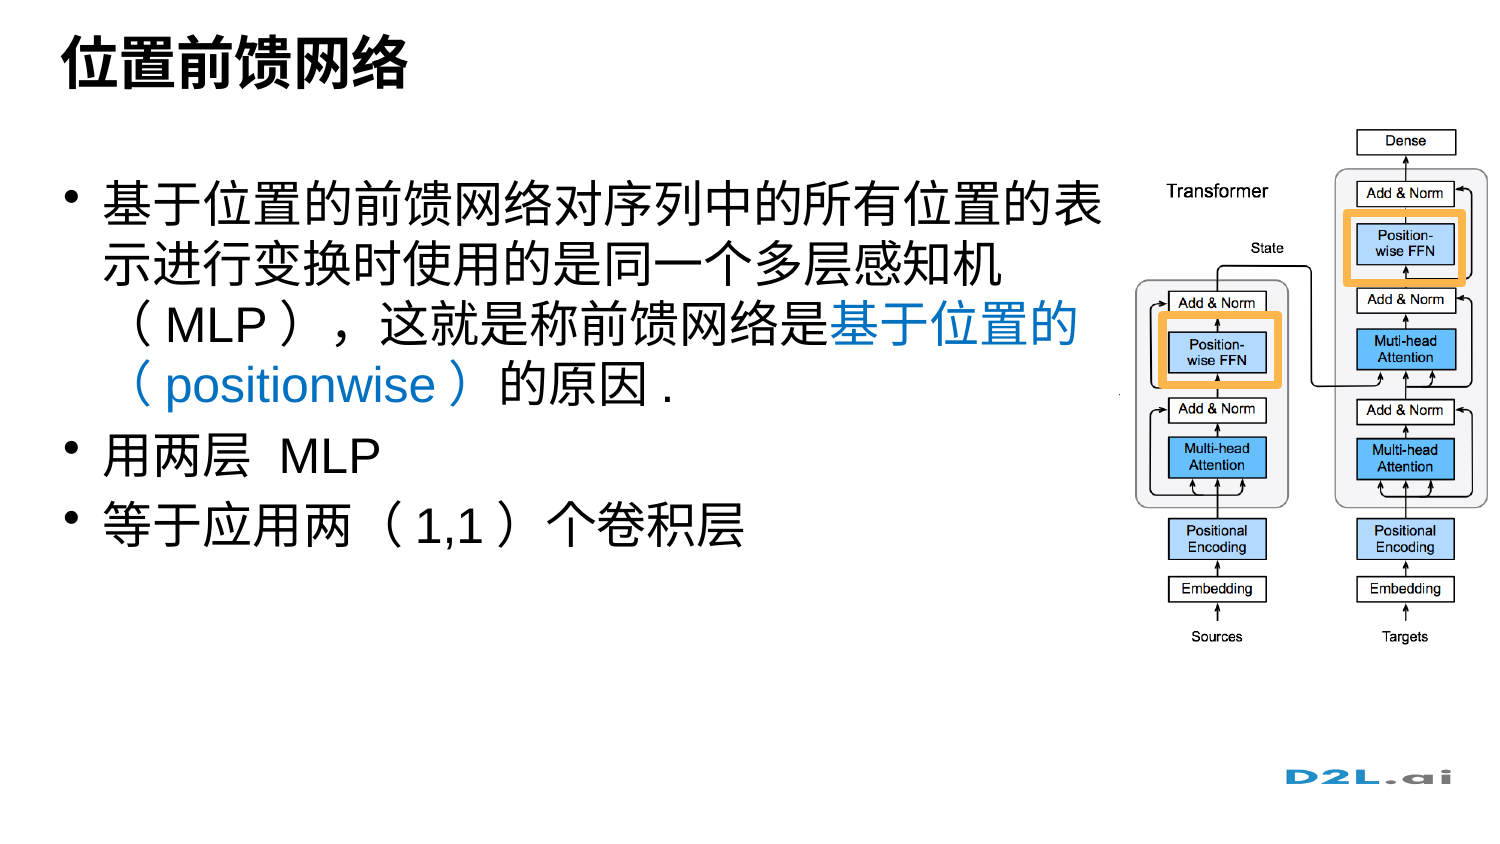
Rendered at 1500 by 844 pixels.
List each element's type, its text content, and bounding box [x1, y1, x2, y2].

title 位置前馈网络 [52, 18, 1400, 109]
list 基于位置的前馈网络对序列中的所有位置的表示进行变换时使用的是同一个多层感知机（MLP），这就是称前馈网络是基于位置的（positionwise）的原因. 用两层 MLP 等于应用两（1,1）个卷积层 [55, 165, 1127, 750]
picture [1118, 126, 1499, 654]
picture [1284, 745, 1454, 806]
